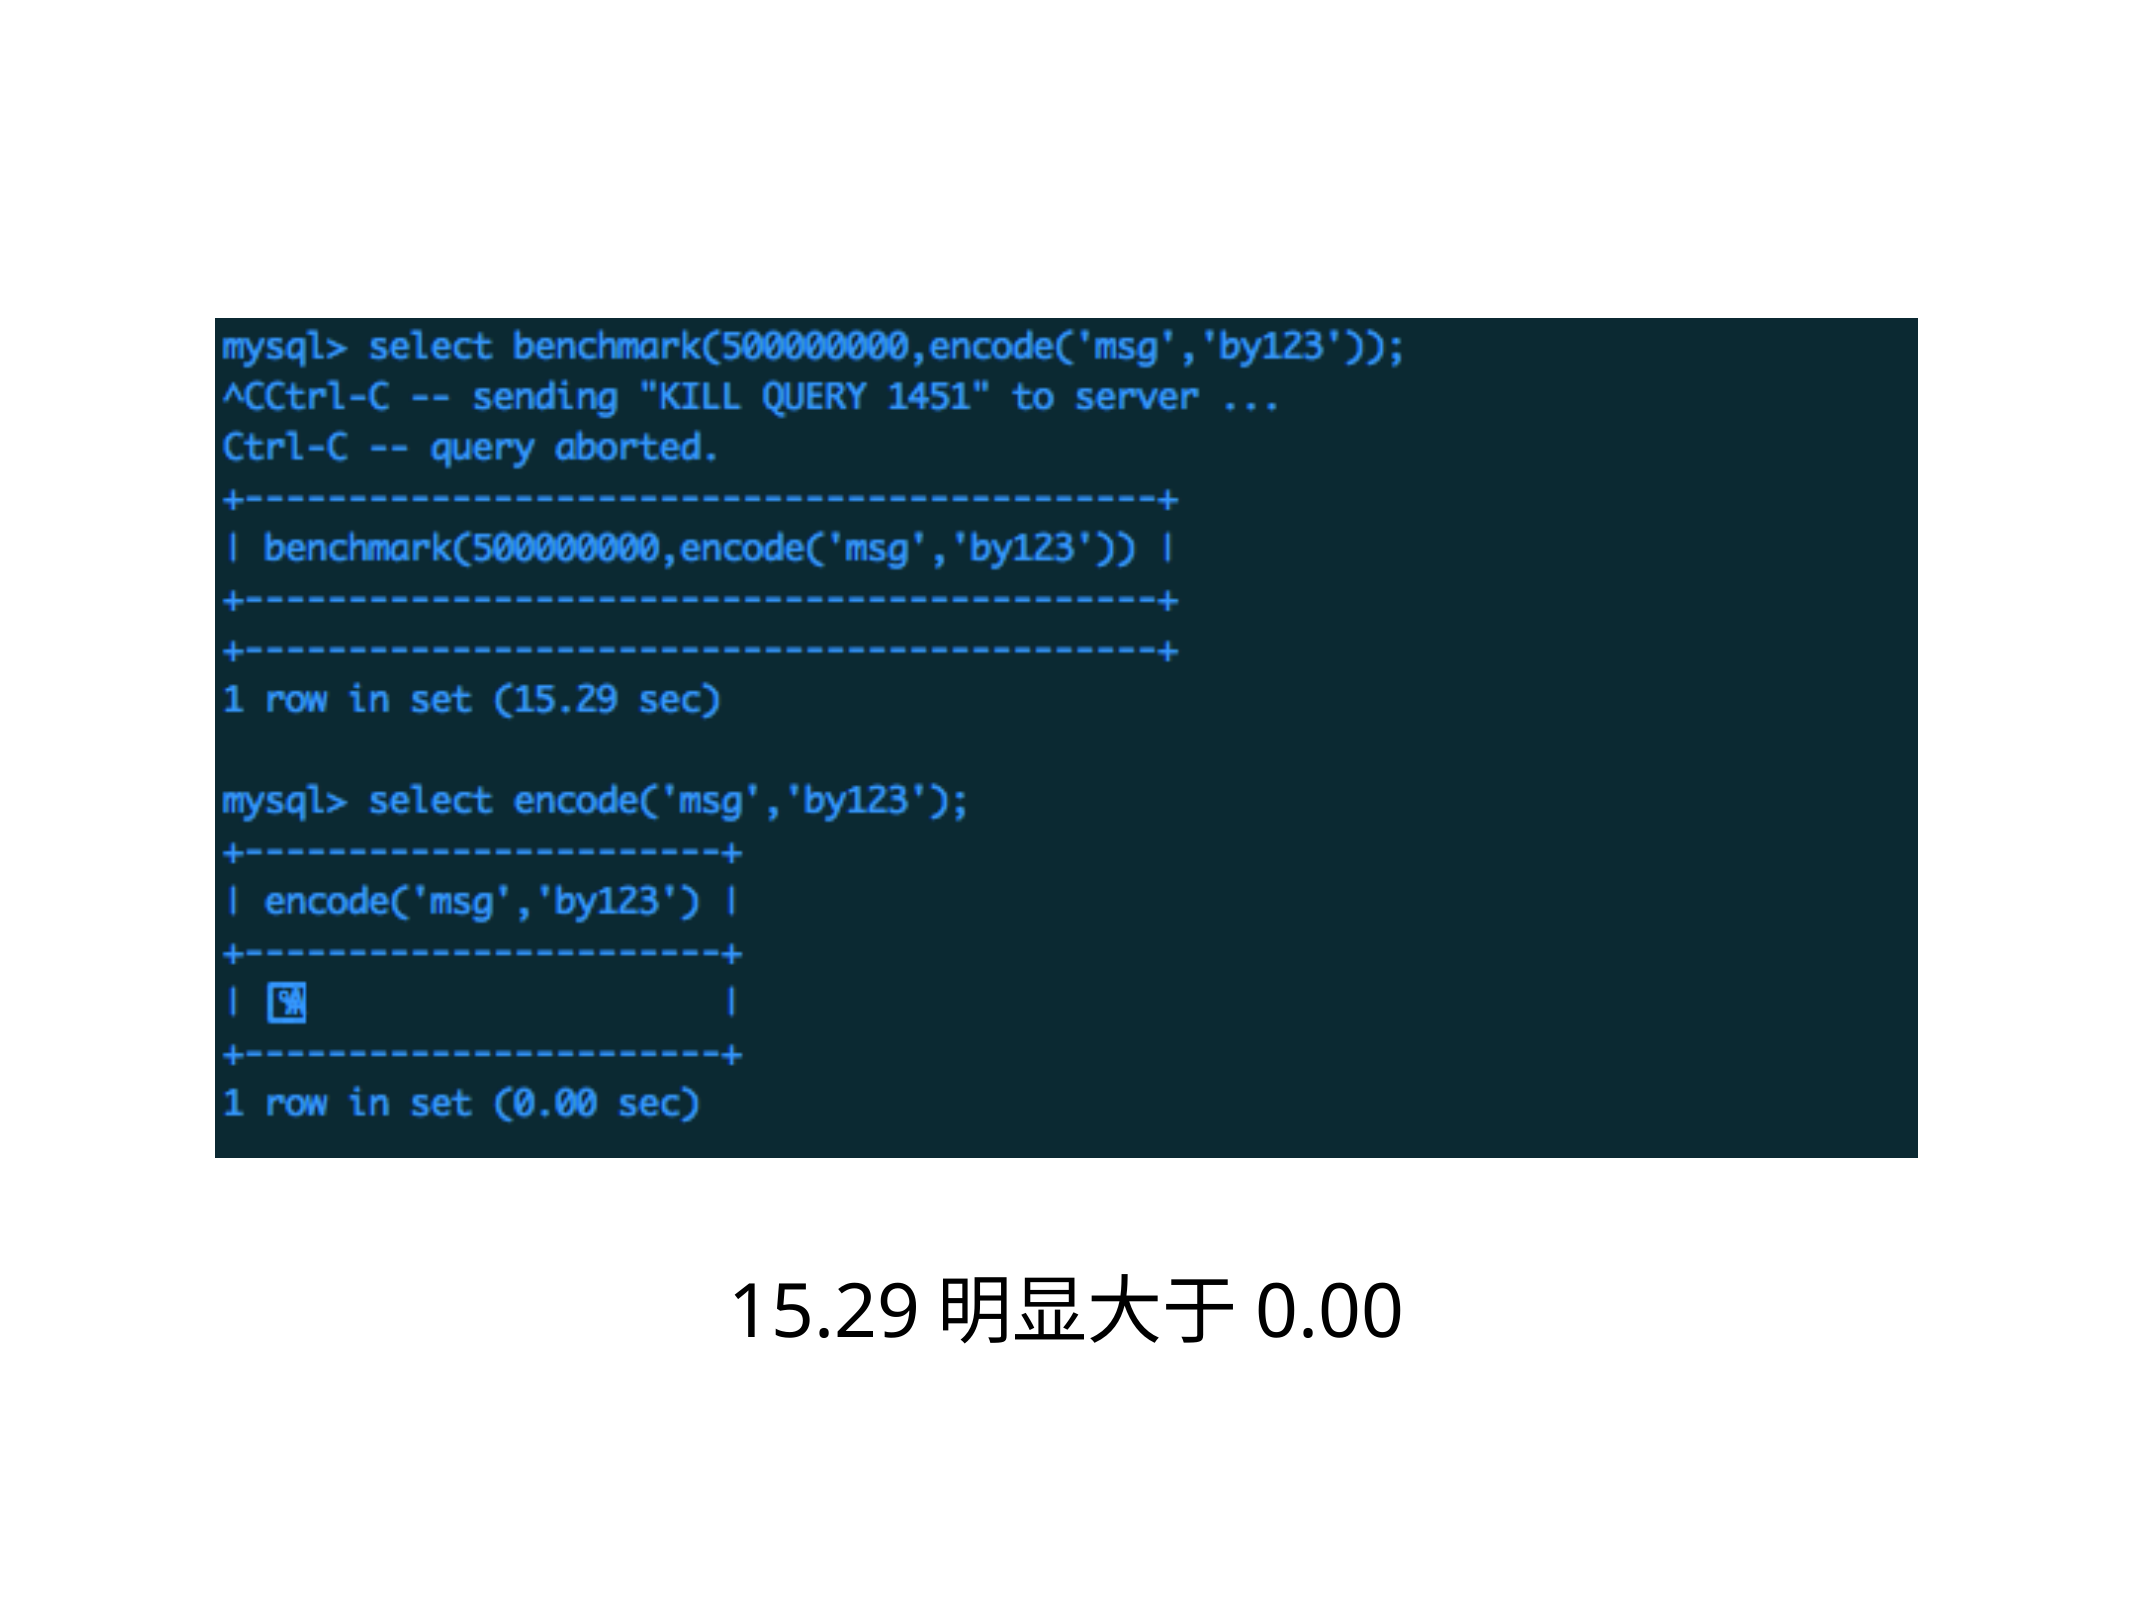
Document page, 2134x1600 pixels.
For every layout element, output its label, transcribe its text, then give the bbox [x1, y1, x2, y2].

text_box 15.29明显大于0.00 [719, 1253, 1414, 1361]
picture [215, 317, 1918, 1158]
